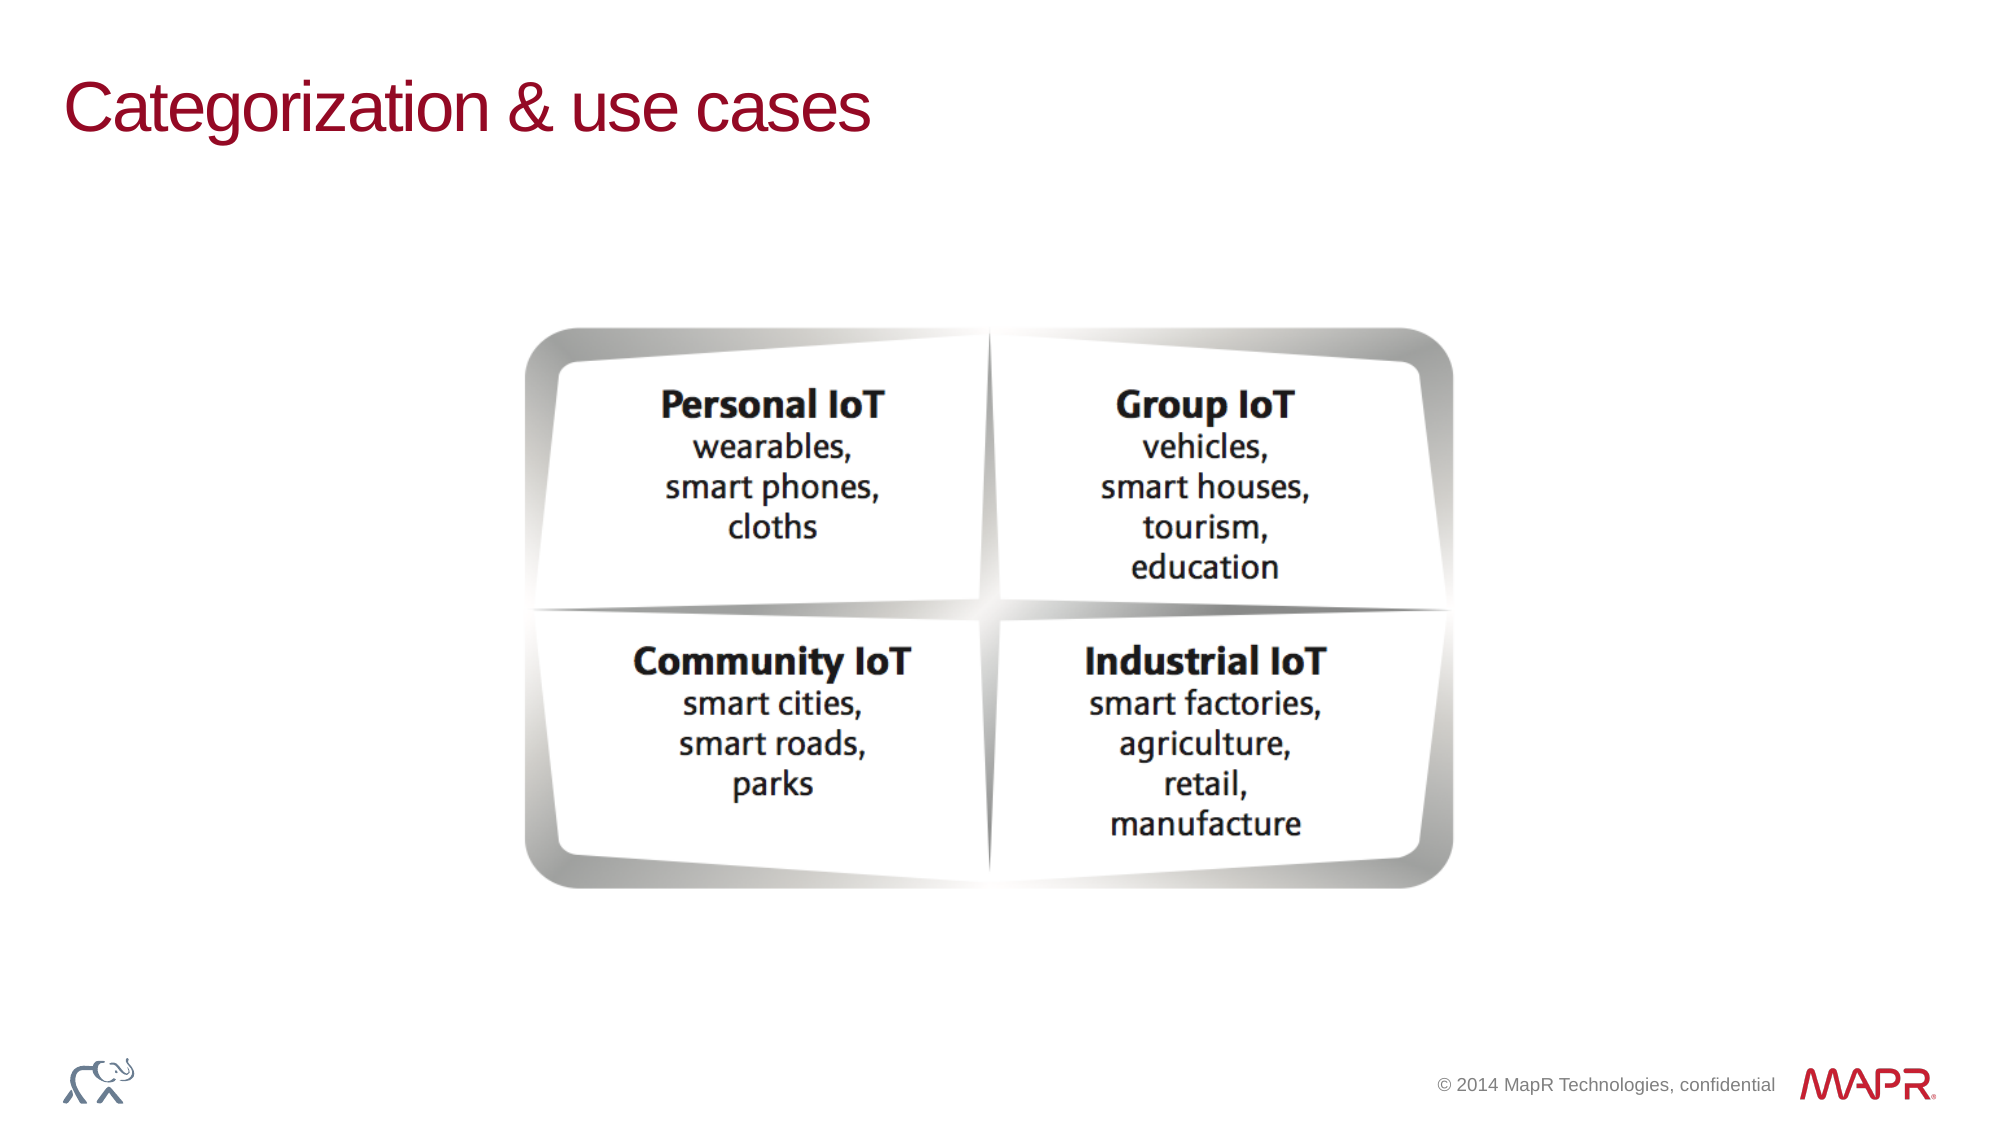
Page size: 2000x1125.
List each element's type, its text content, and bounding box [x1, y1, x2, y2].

title Categorization & use cases [63, 38, 1937, 153]
picture [507, 313, 1470, 903]
